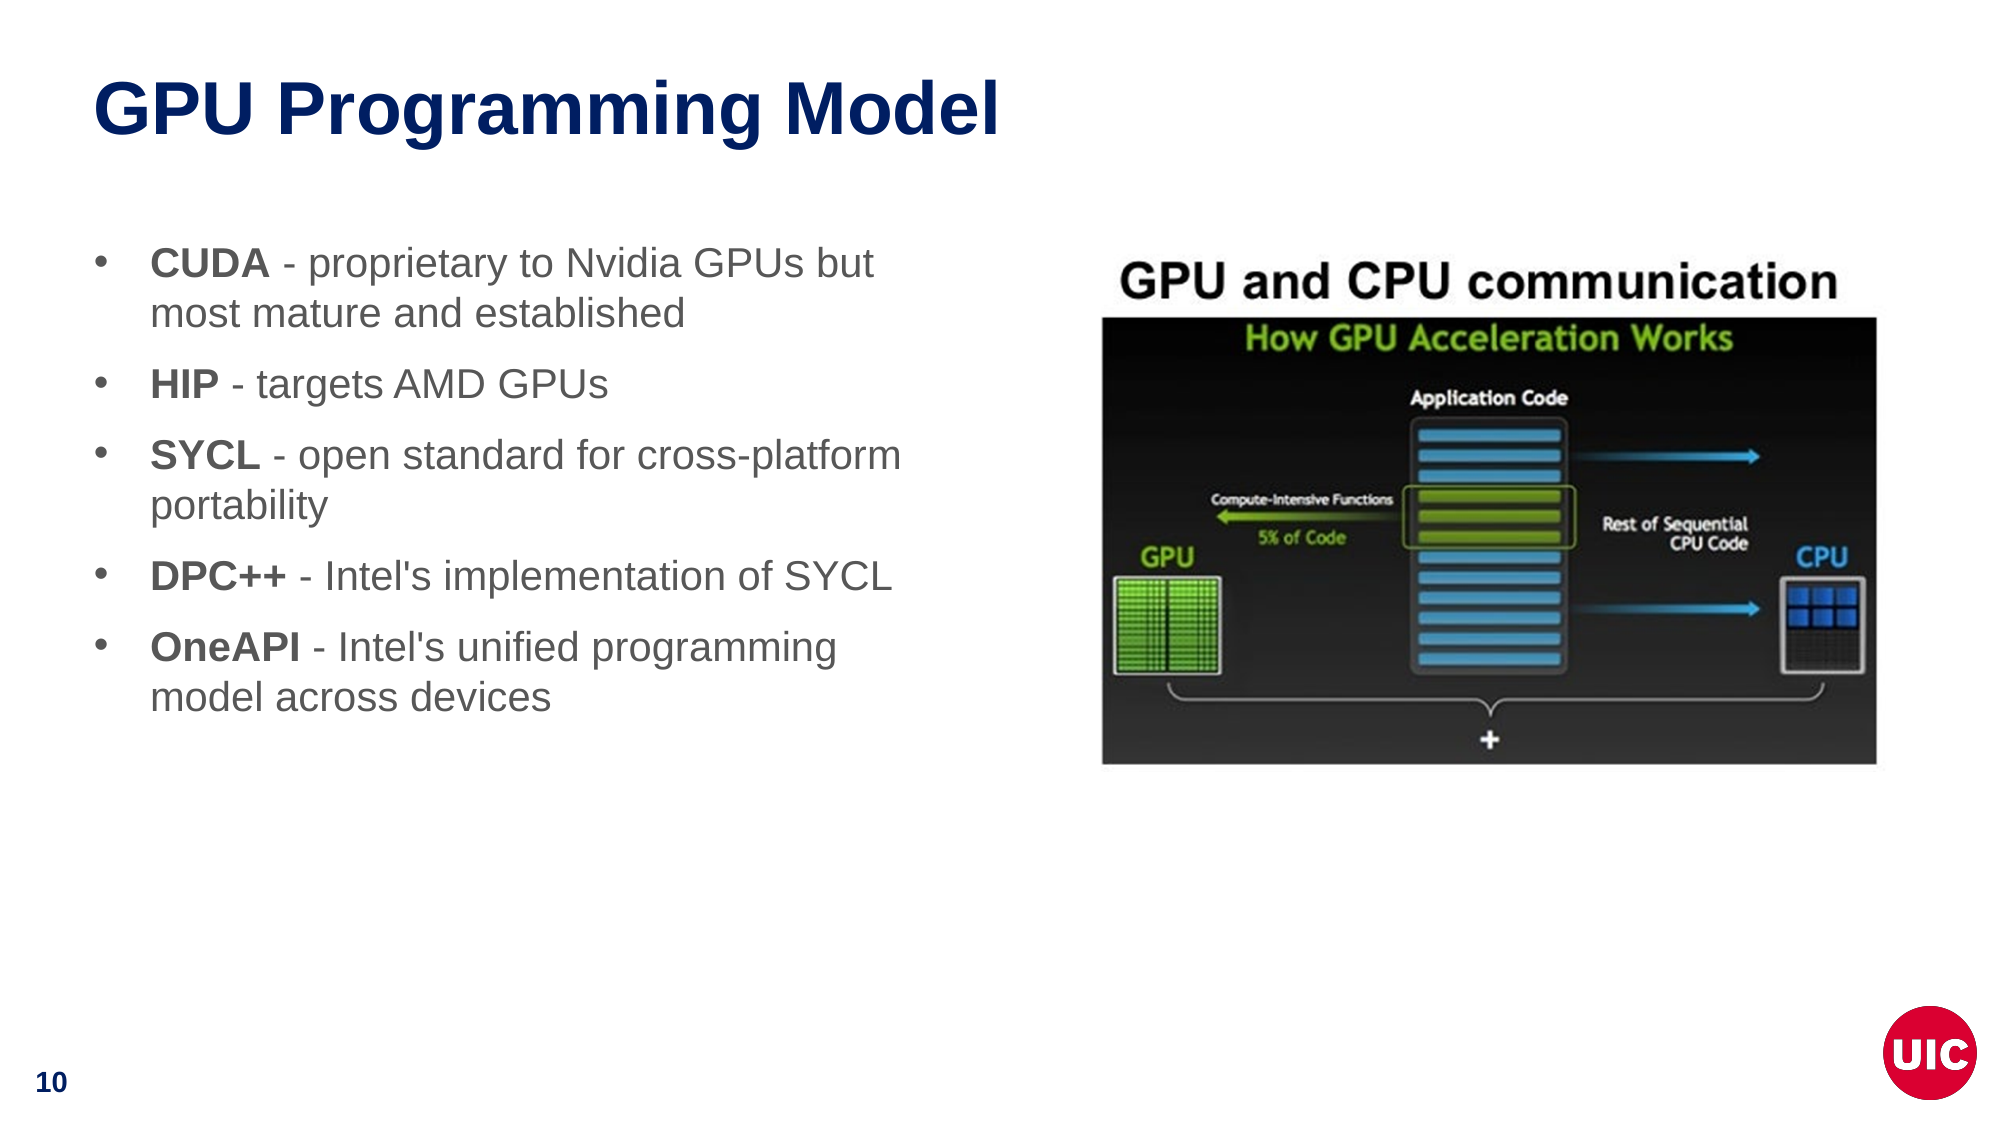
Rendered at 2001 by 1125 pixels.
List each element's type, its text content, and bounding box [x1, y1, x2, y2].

picture [974, 203, 1984, 772]
picture [1880, 1004, 1980, 1102]
title GPU Programming Model [93, 70, 1907, 204]
list CUDA - proprietary to Nvidia GPUs but most mature and established HIP - targets AMD GPUs SYCL - open standard for cross-platform portability DPC++ - Intel's implementation of SYCL OneAPI - Intel's unified programming model across devices [93, 235, 957, 973]
